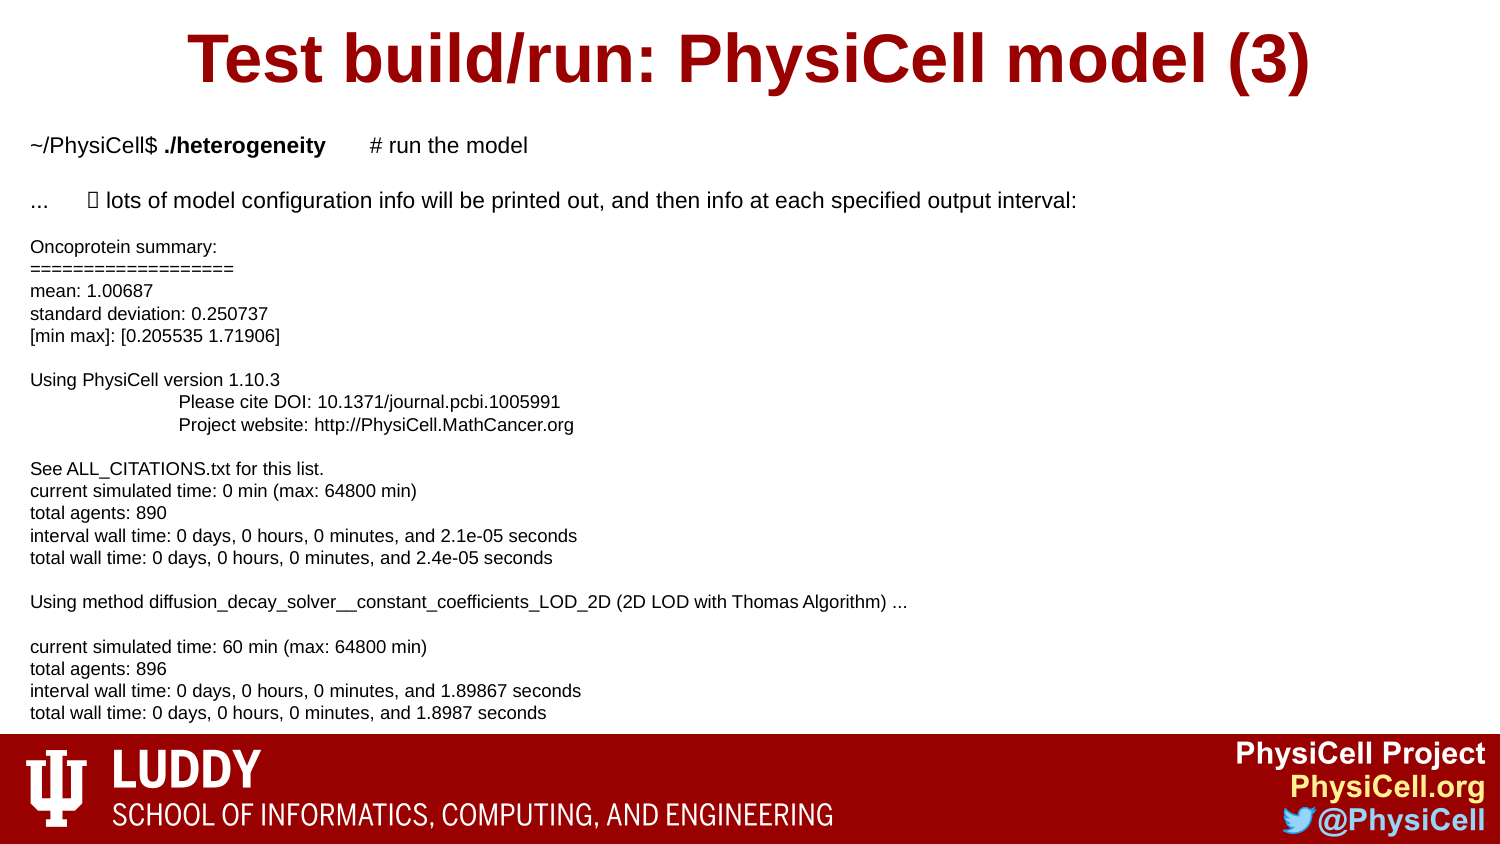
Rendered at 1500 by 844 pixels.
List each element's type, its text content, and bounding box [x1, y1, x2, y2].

picture [0, 739, 1500, 844]
list ~/PhysiCell$ ./heterogeneity # run the model ...  lots of model configuration info will be printed out, and then info at each specified output interval: Oncoprotein summary: =================== mean: 1.00687 standard deviation: 0.250737 [min max]: [0.205535 1.71906] Using PhysiCell version 1.10.3 Please cite DOI: 10.1371/journal.pcbi.1005991 Project website: http://PhysiCell.MathCancer.org See ALL_CITATIONS.txt for this list. current simulated time: 0 min (max: 64800 min) total agents: 890 interval wall time: 0 days, 0 hours, 0 minutes, and 2.1e-05 seconds total wall time: 0 days, 0 hours, 0 minutes, and 2.4e-05 seconds Using method diffusion_decay_solver__constant_coefficients_LOD_2D (2D LOD with Thomas Algorithm) ... current simulated time: 60 min (max: 64800 min) total agents: 896 interval wall time: 0 days, 0 hours, 0 minutes, and 1.89867 seconds total wall time: 0 days, 0 hours, 0 minutes, and 1.8987 seconds [0, 123, 1500, 739]
title Test build/run: PhysiCell model (3) [0, 0, 1500, 121]
